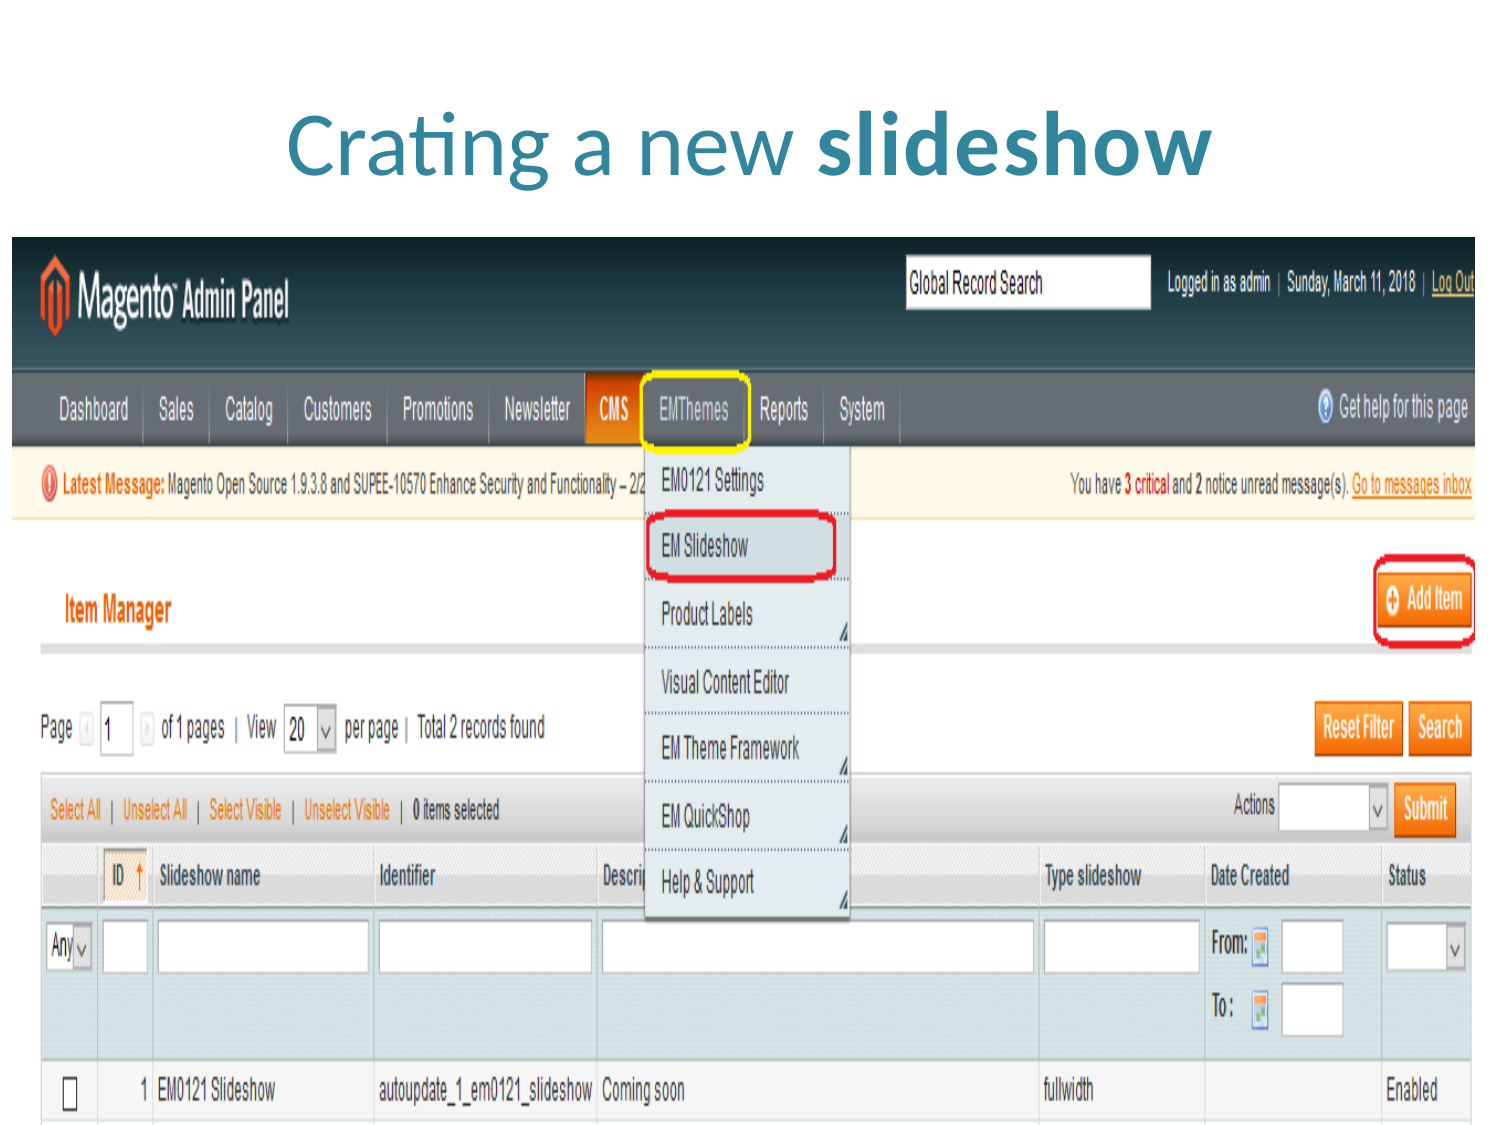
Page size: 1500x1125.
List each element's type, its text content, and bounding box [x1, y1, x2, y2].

title Crating a new slideshow [75, 45, 1425, 233]
picture [12, 237, 1476, 1125]
